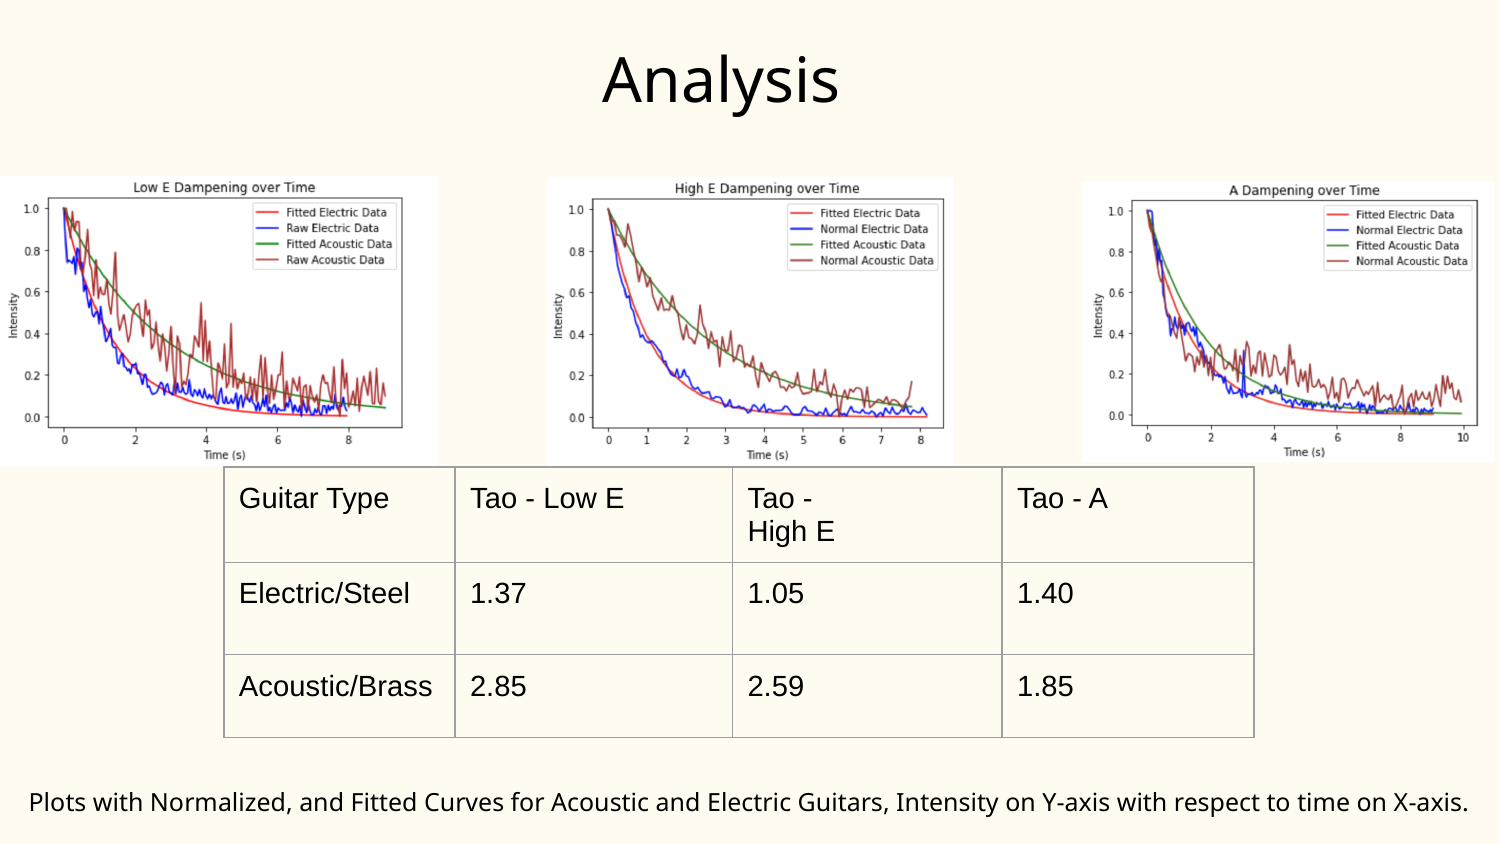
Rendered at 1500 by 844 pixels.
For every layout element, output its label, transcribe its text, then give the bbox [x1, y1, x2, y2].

table_header Tao - High E [733, 468, 1001, 562]
table_header Tao - Low E [456, 468, 732, 562]
table_cell Acoustic/Brass [225, 655, 454, 737]
table_cell 1.85 [1003, 655, 1253, 737]
table_header Guitar Type [225, 468, 454, 562]
table_cell 1.05 [733, 563, 1001, 654]
title Analysis - Codegoing to have 3 graphs here and next page [22, 20, 1478, 121]
picture [0, 175, 437, 468]
table_cell Electric/Steel [225, 563, 454, 654]
table_cell 1.40 [1003, 563, 1253, 654]
table_cell 1.37 [456, 563, 732, 654]
table_cell 2.59 [733, 655, 1001, 737]
text_box Plots with Normalized, and Fitted Curves for Acoustic and Electric Guitars, Intensity on Y-axis with respect to time on X-axis. [0, 771, 1500, 832]
picture [546, 177, 953, 466]
table_cell 2.85 [456, 655, 732, 737]
picture [1081, 180, 1495, 463]
table_header Tao - A [1003, 468, 1253, 562]
